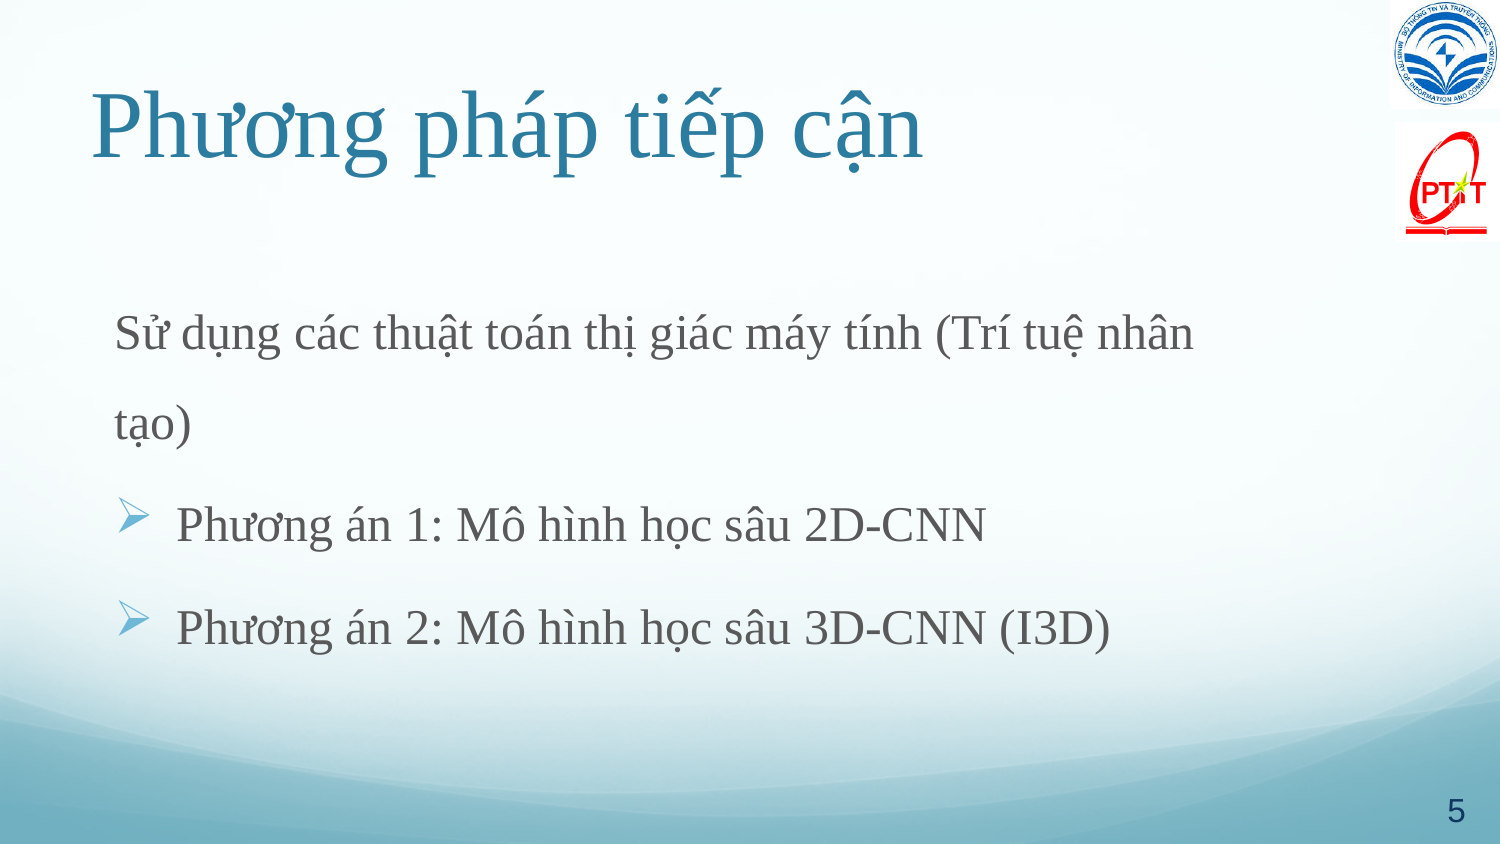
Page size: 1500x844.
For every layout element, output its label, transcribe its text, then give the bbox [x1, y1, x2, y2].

list Sử dụng các thuật toán thị giác máy tính (Trí tuệ nhân tạo) Phương án 1: Mô hình học sâu 2D-CNN Phương án 2: Mô hình học sâu 3D-CNN (I3D) [86, 254, 1301, 692]
slide_number 5 [1413, 773, 1500, 844]
title Phương pháp tiếp cận [75, 50, 1359, 192]
picture [1389, 0, 1500, 109]
picture [1395, 122, 1500, 242]
